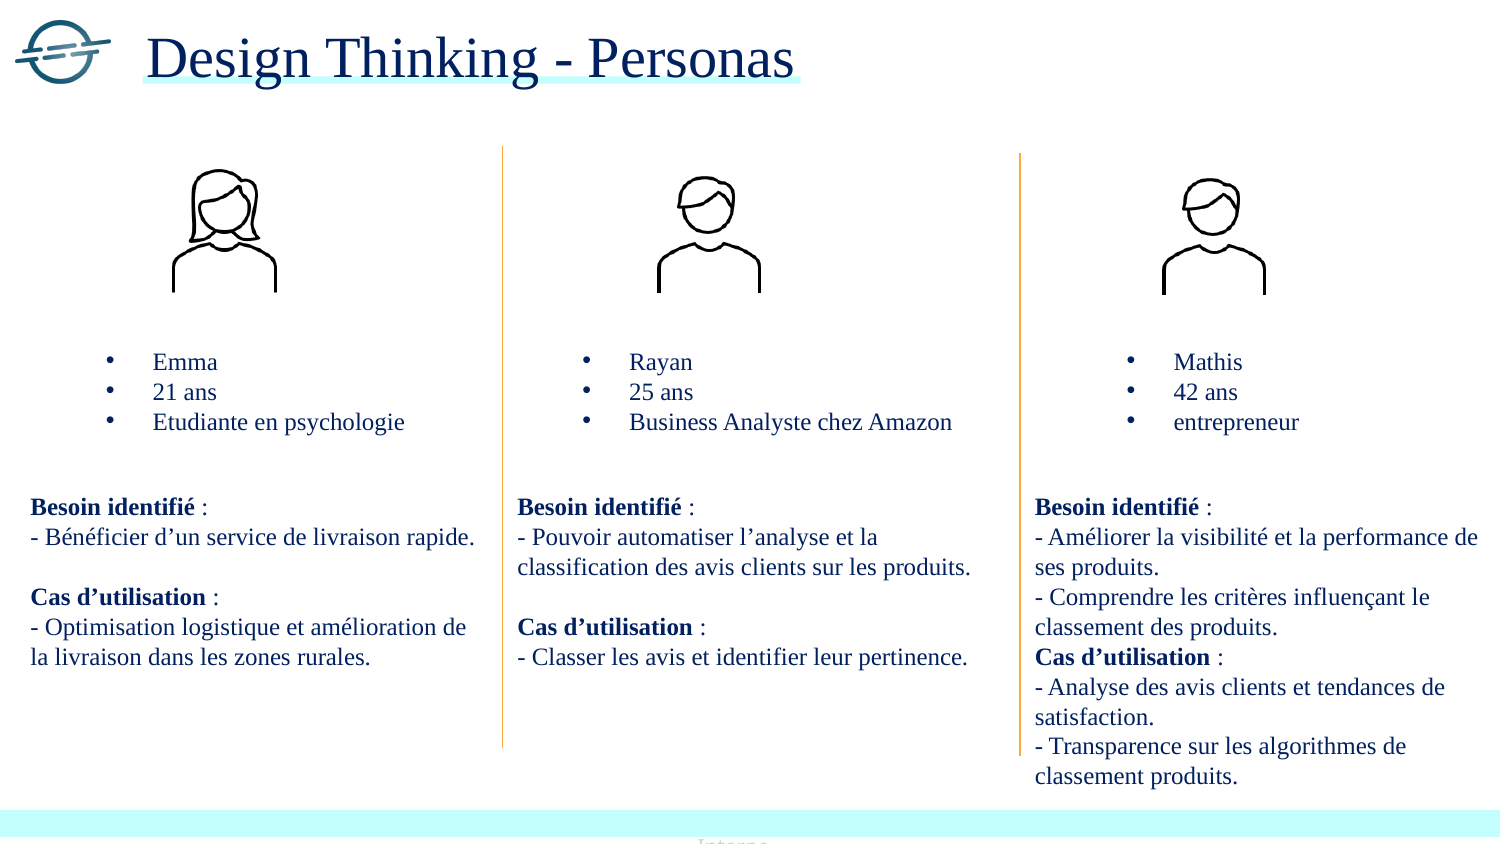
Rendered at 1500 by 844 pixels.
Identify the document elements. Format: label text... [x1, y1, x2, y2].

text_box Besoin identifié : - Pouvoir automatiser l’analyse et la classification des avis clients sur les produits. Cas d’utilisation : - Classer les avis et identifier leur pertinence. [507, 483, 1015, 678]
text_box Besoin identifié : - Améliorer la visibilité et la performance de ses produits. - Comprendre les critères influençant le classement des produits. Cas d’utilisation : - Analyse des avis clients et tendances de satisfaction. - Transparence sur les algorithmes de classement produits. [1020, 482, 1500, 798]
text_box Besoin identifié : - Bénéficier d’un service de livraison rapide. Cas d’utilisation : - Optimisation logistique et amélioration de la livraison dans les zones rurales. [15, 483, 498, 678]
picture [1136, 161, 1292, 317]
picture [631, 159, 787, 316]
picture [145, 158, 303, 316]
text_box Rayan 25 ans Business Analyste chez Amazon [567, 338, 1006, 443]
text_box Mathis 42 ans entrepreneur [1111, 338, 1380, 443]
text_box [0, 810, 1500, 837]
text_box Emma 21 ans Etudiante en psychologie [91, 338, 433, 443]
title Design Thinking - Personas [131, 4, 1004, 92]
picture [15, 20, 111, 84]
